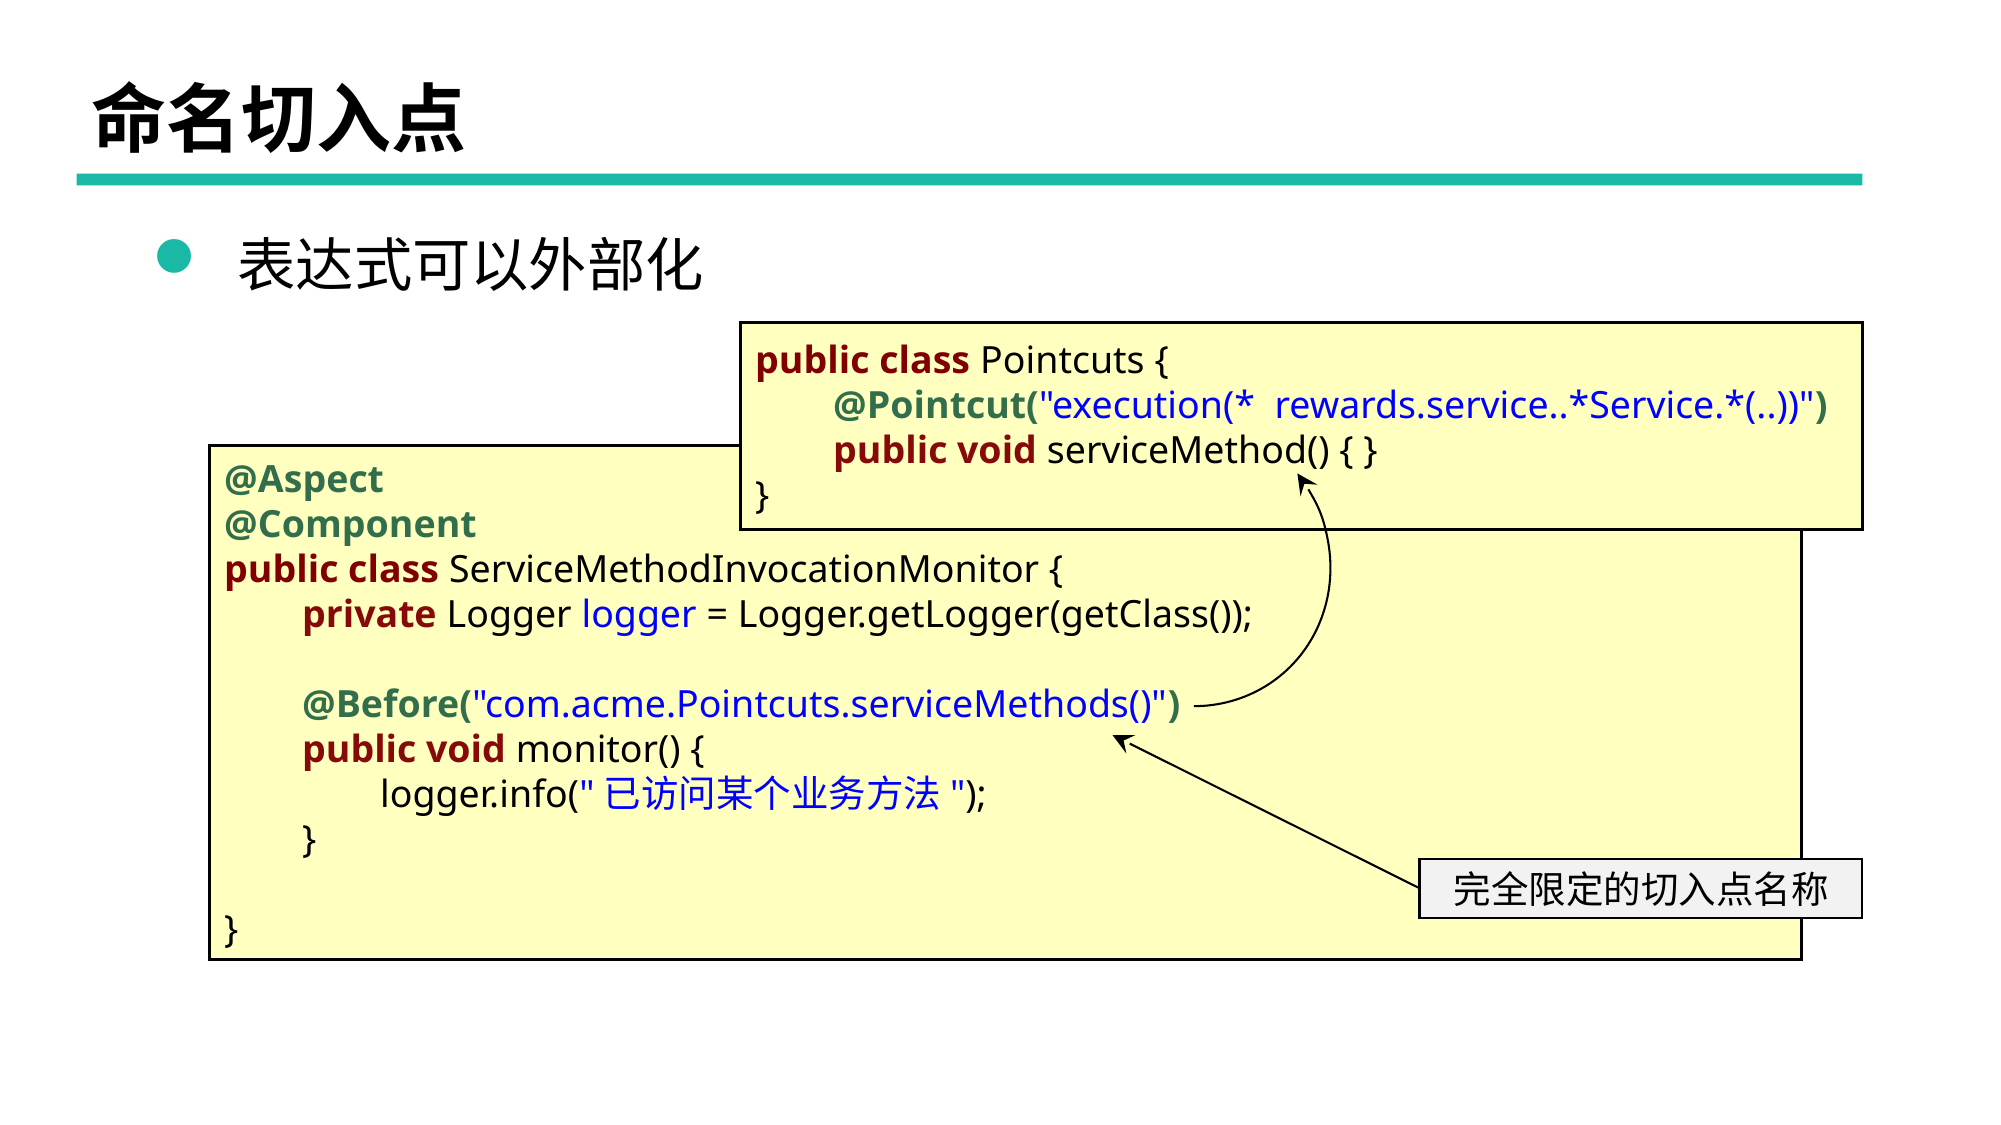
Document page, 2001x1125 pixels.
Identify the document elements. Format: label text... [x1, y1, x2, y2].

text_box public class Pointcuts { @Pointcut("execution(* rewards.service..*Service.*(..))") public void serviceMethod() { } } [739, 321, 1863, 530]
text_box @Aspect @Component public class ServiceMethodInvocationMonitor { private Logger logger = Logger.getLogger(getClass()); @Before("com.acme.Pointcuts.serviceMethods()") public void monitor() { logger.info("已访问某个业务方法"); } } [208, 445, 1803, 960]
text_box [1186, 473, 1331, 707]
title 命名切入点 [76, 59, 1802, 186]
list 表达式可以外部化 [137, 213, 1863, 321]
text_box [1112, 734, 1420, 889]
text_box 完全限定的切入点名称 [1418, 858, 1863, 919]
